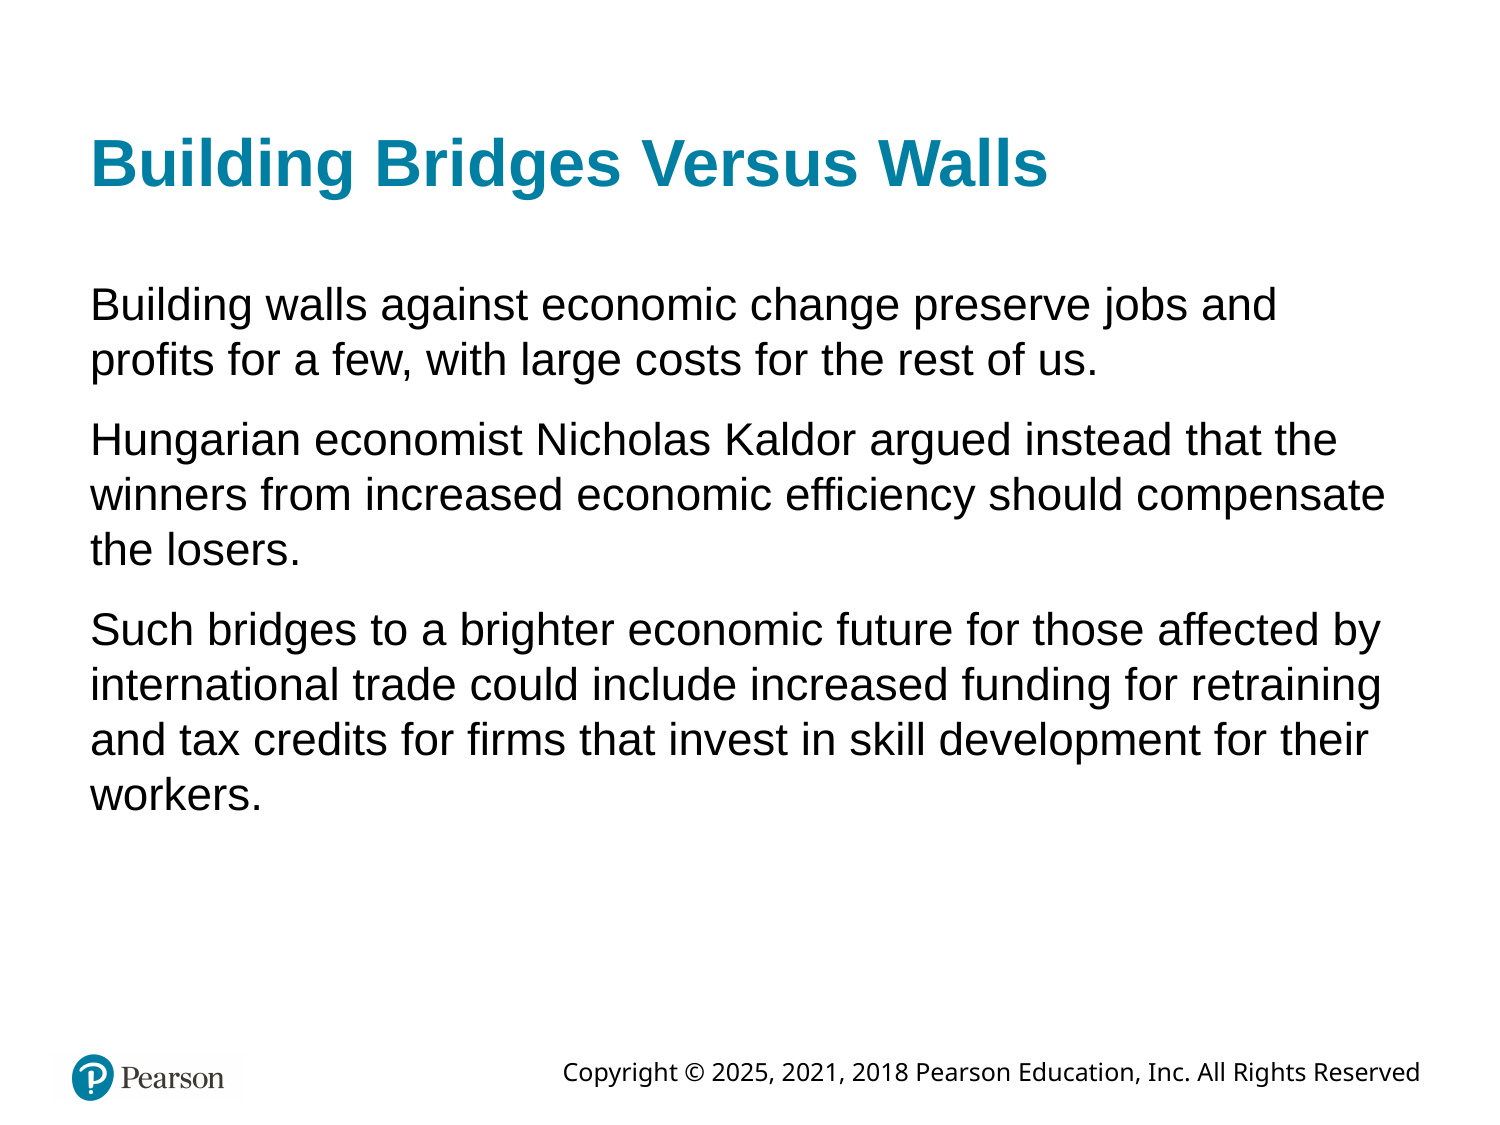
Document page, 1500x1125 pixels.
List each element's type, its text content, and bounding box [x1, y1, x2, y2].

picture [51, 1053, 245, 1102]
list Building walls against economic change preserve jobs and profits for a few, with large costs for the rest of us. Hungarian economist Nicholas Kaldor argued instead that the winners from increased economic efficiency should compensate the losers. Such bridges to a brighter economic future for those affected by international trade could include increased funding for retraining and tax credits for firms that invest in skill development for their workers. [75, 259, 1425, 883]
title Building Bridges Versus Walls [75, 35, 1425, 216]
